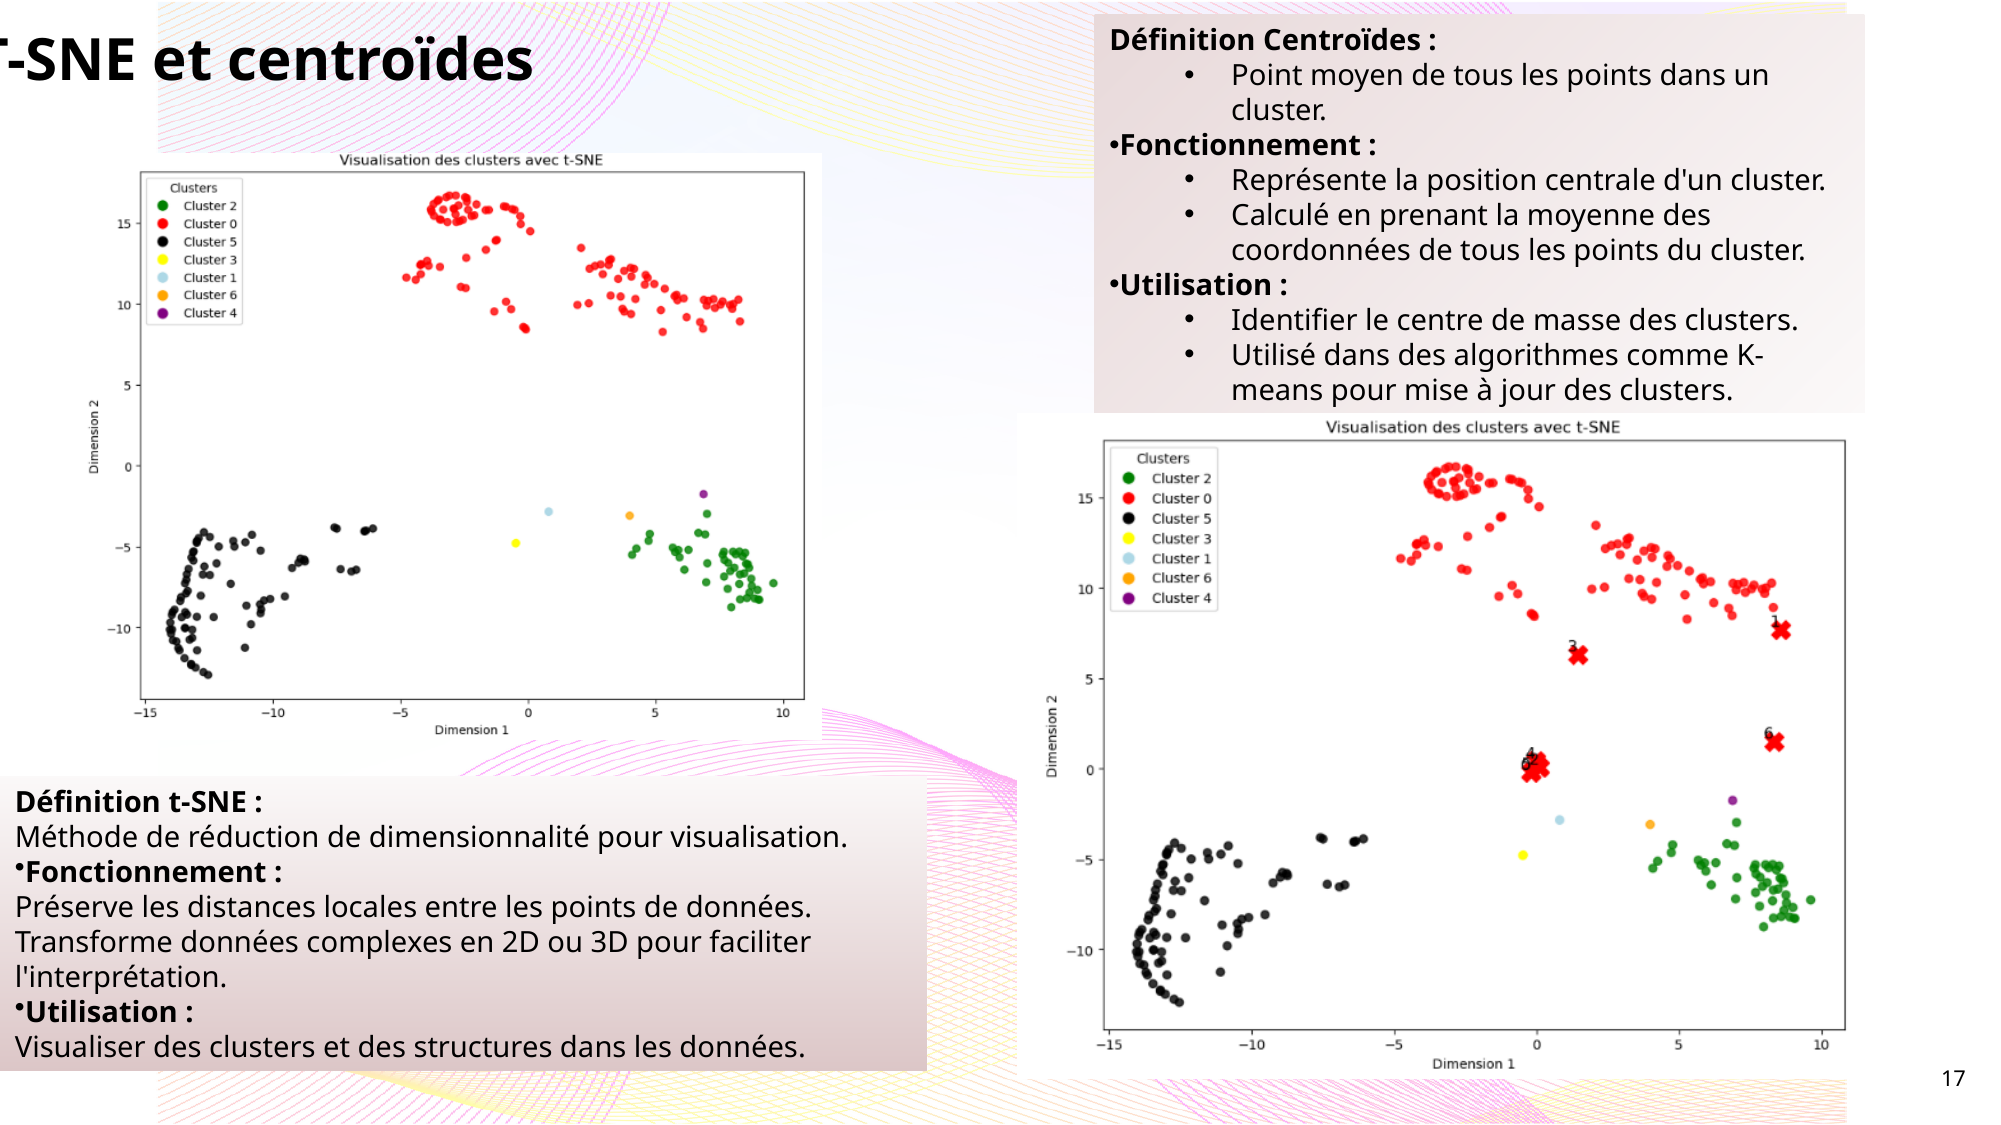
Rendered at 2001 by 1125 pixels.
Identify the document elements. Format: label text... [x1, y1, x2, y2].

picture [65, 153, 822, 740]
slide_number 17 [1879, 1049, 1982, 1109]
text_box Définition Centroïdes : Point moyen de tous les points dans un cluster. Fonctionnement : Représente la position centrale d'un cluster. Calculé en prenant la moyenne des coordonnées de tous les points du cluster. Utilisation : Identifier le centre de masse des clusters. Utilisé dans des algorithmes comme K-means pour mise à jour des clusters. [1094, 14, 1865, 413]
text_box T-SNE et centroïdes [0, 14, 789, 99]
text_box Définition t-SNE : Méthode de réduction de dimensionnalité pour visualisation. Fonctionnement : Préserve les distances locales entre les points de données. Transforme données complexes en 2D ou 3D pour faciliter l'interprétation. Utilisation : Visualiser des clusters et des structures dans les données. [0, 776, 927, 1071]
picture [1017, 413, 1865, 1079]
